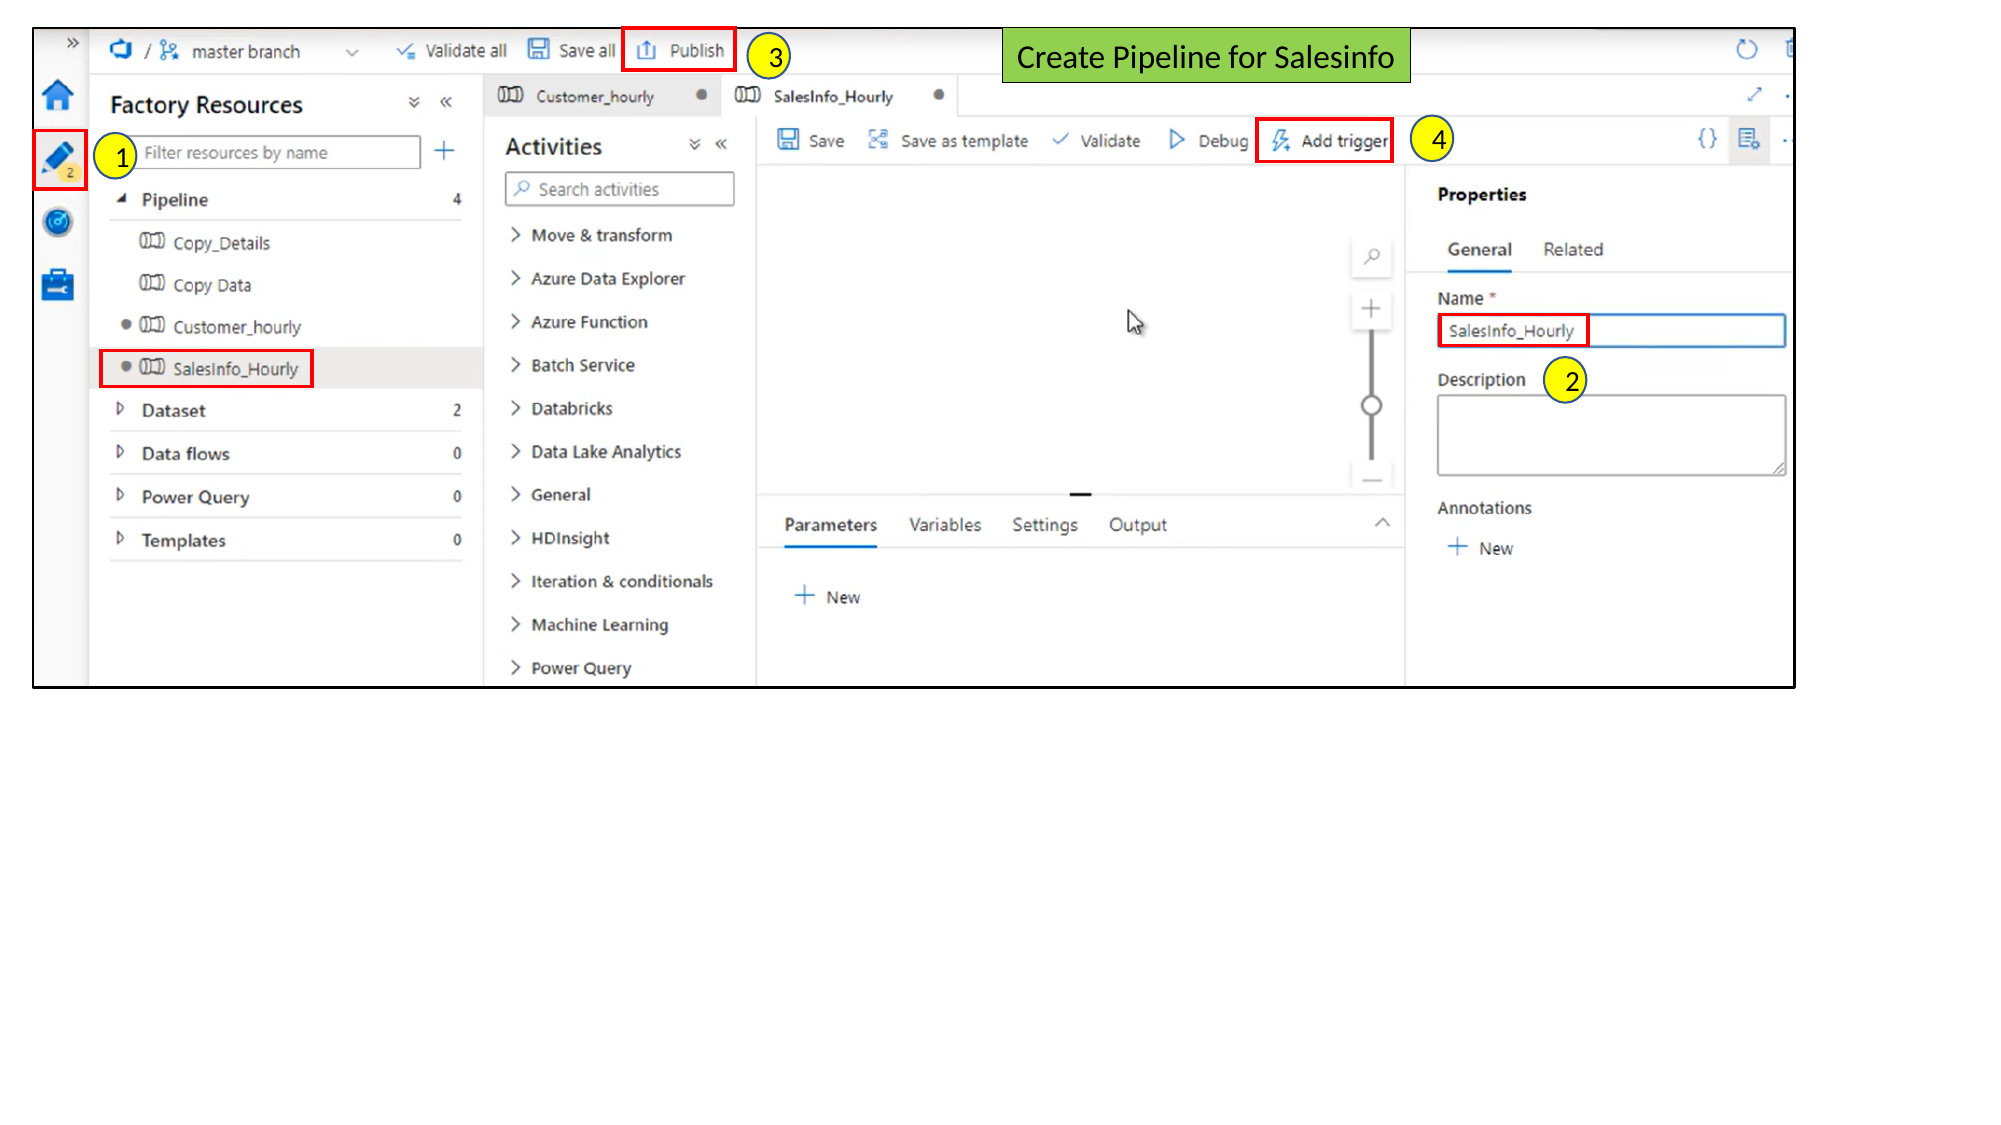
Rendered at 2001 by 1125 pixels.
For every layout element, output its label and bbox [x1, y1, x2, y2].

picture [34, 29, 1794, 686]
